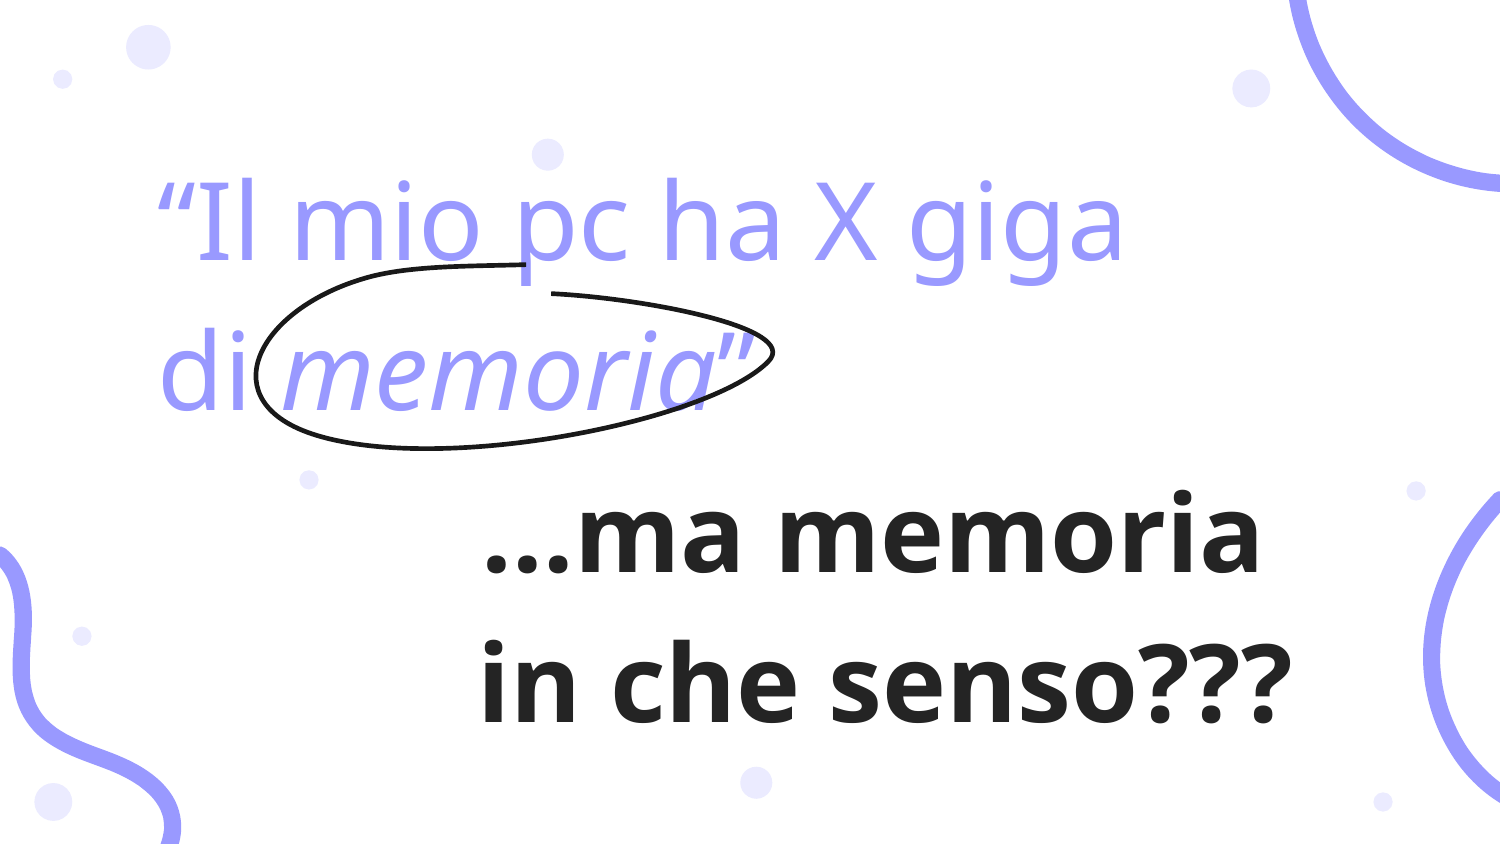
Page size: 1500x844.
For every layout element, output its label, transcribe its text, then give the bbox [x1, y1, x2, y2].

text_box [255, 264, 773, 449]
title …ma memoria in che senso??? [276, 386, 1309, 802]
title “Il mio pc ha X giga di memoria” [142, 74, 1176, 490]
text_box [531, 138, 564, 171]
